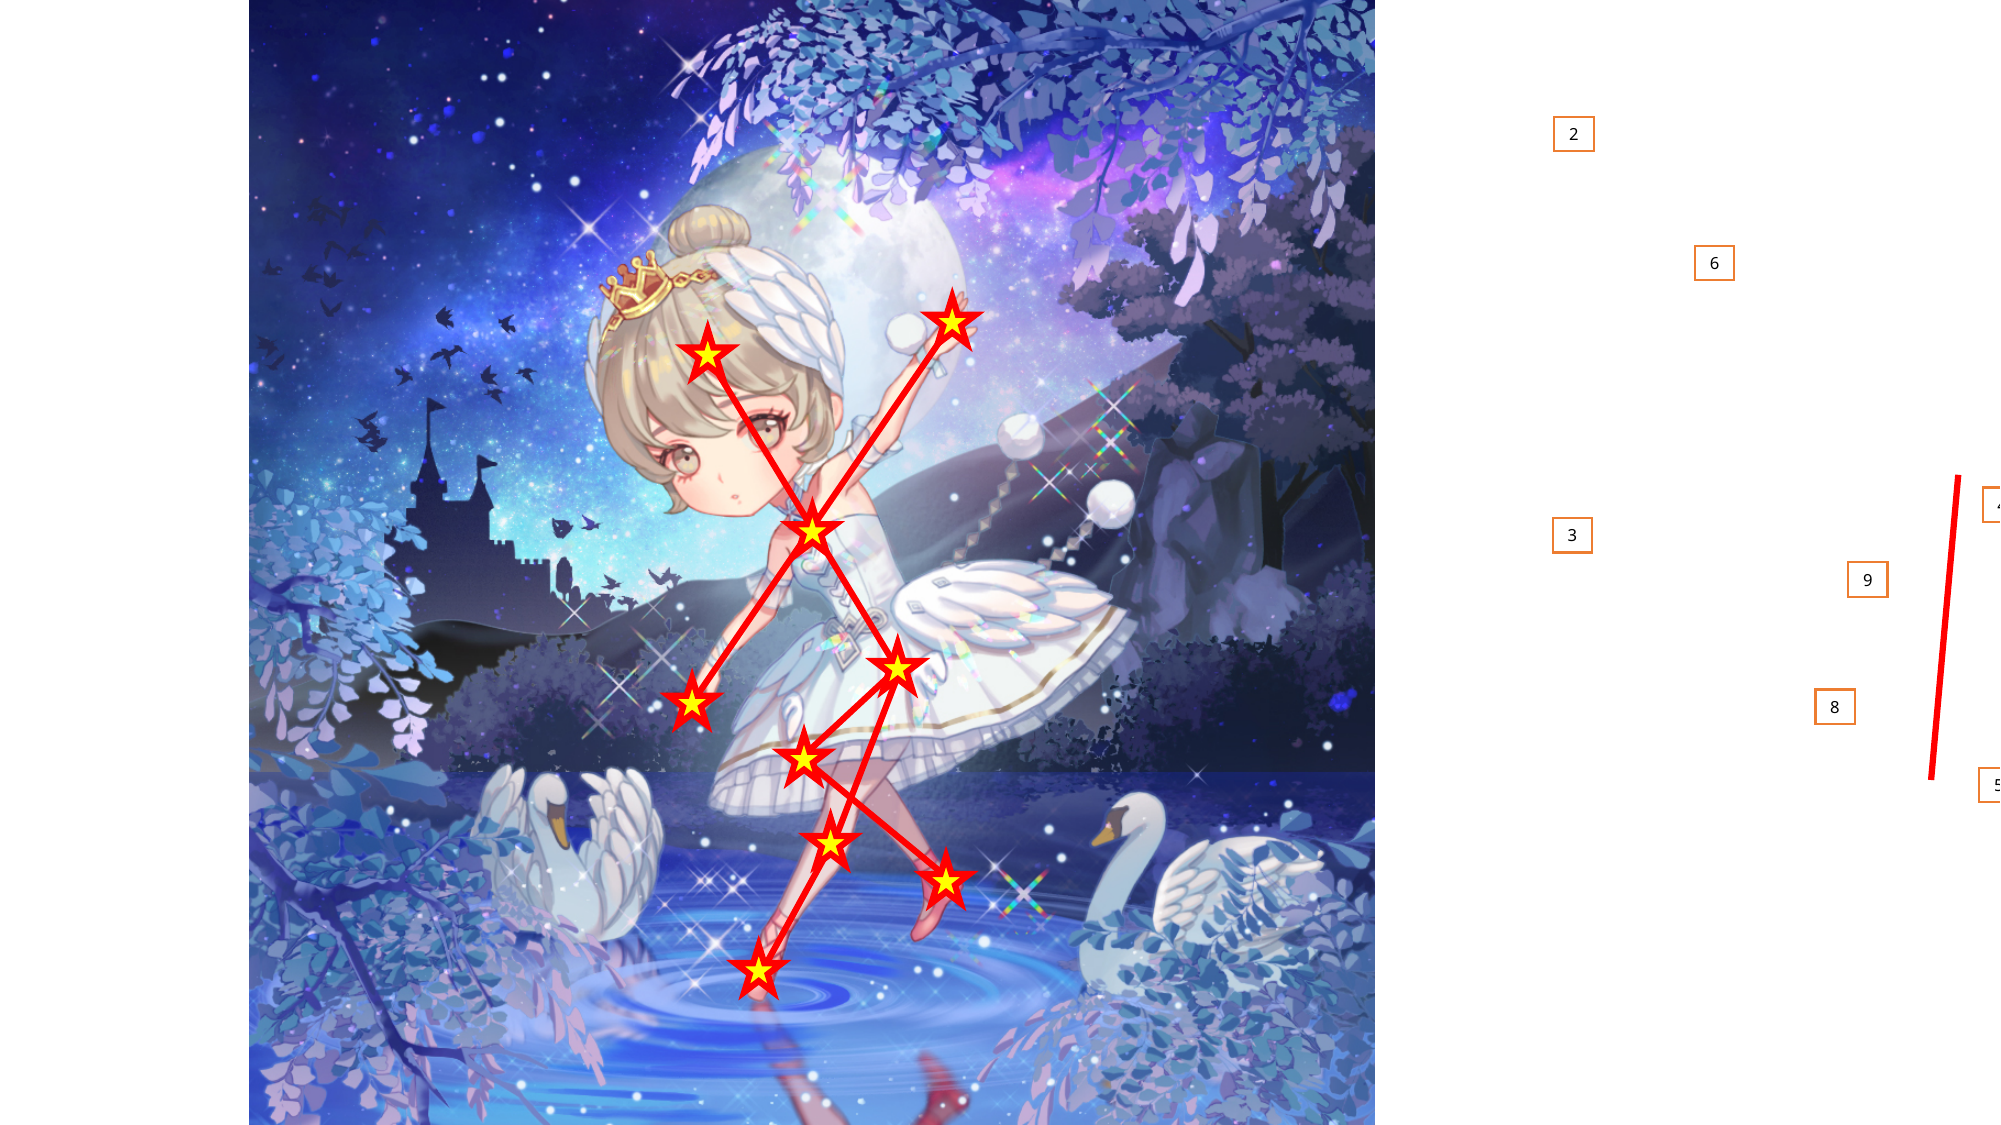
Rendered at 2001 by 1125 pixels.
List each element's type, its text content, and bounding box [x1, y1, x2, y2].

text_box 9 [1847, 561, 1889, 598]
text_box 2 [1553, 116, 1595, 152]
text_box 6 [1694, 245, 1735, 281]
text_box 8 [1814, 688, 1856, 725]
text_box 4 [1982, 486, 2000, 523]
text_box 3 [1552, 517, 1593, 554]
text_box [249, 0, 1375, 1125]
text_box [1931, 474, 1959, 780]
text_box 5 [1978, 767, 2000, 803]
